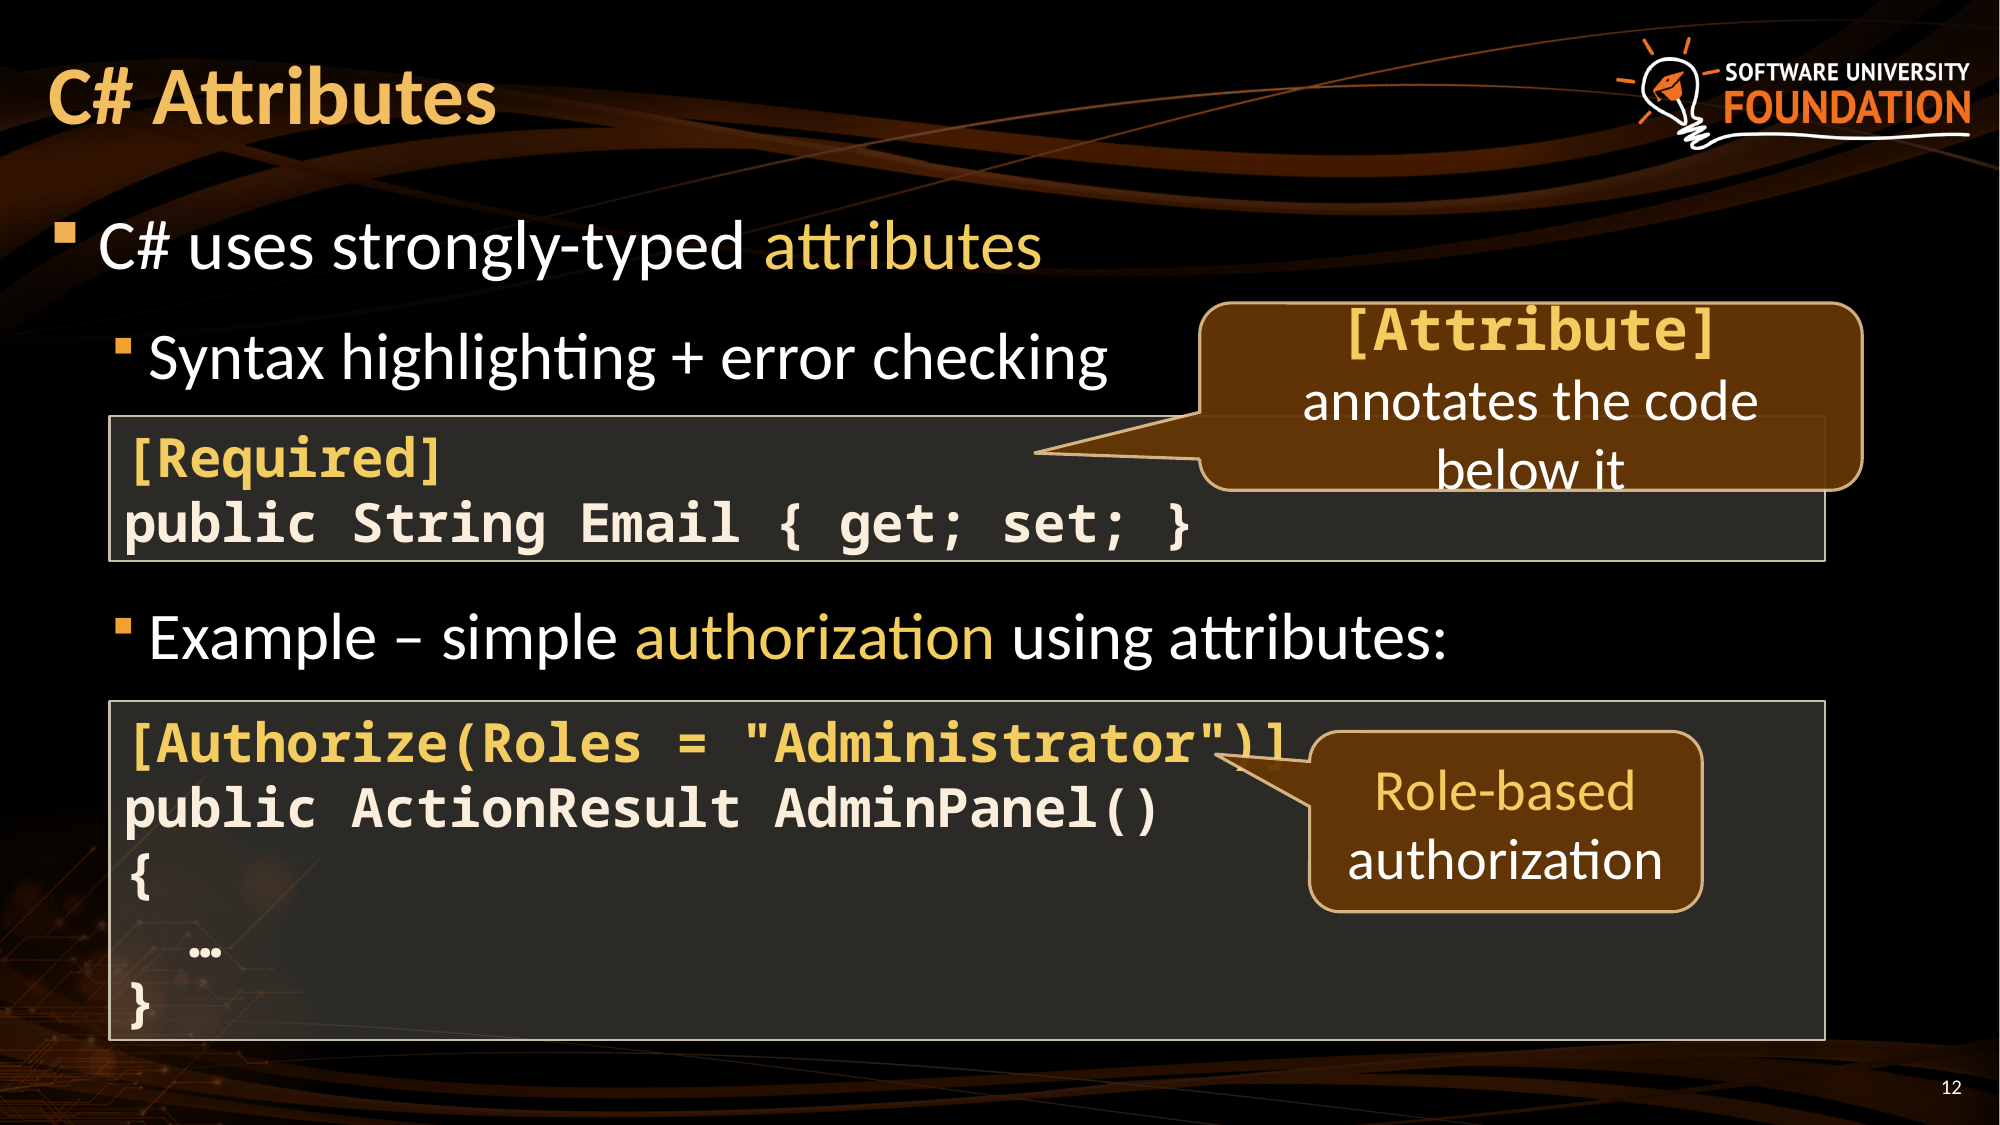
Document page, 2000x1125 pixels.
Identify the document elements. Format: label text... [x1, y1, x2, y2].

text_box [Required] public String Email { get; set; } [109, 416, 1825, 561]
picture [0, 0, 2000, 1125]
title C# Attributes [30, 6, 1602, 189]
text_box Role-based authorization [1214, 730, 1704, 913]
text_box [Attribute] annotates the code below it [1033, 301, 1864, 492]
text_box [Authorize(Roles = "Administrator")] public ActionResult АdminPanel() { … } [109, 700, 1825, 1041]
list C# uses strongly-typed attributes Syntax highlighting + error checking Example – simple authorization using attributes: [31, 188, 1968, 1103]
